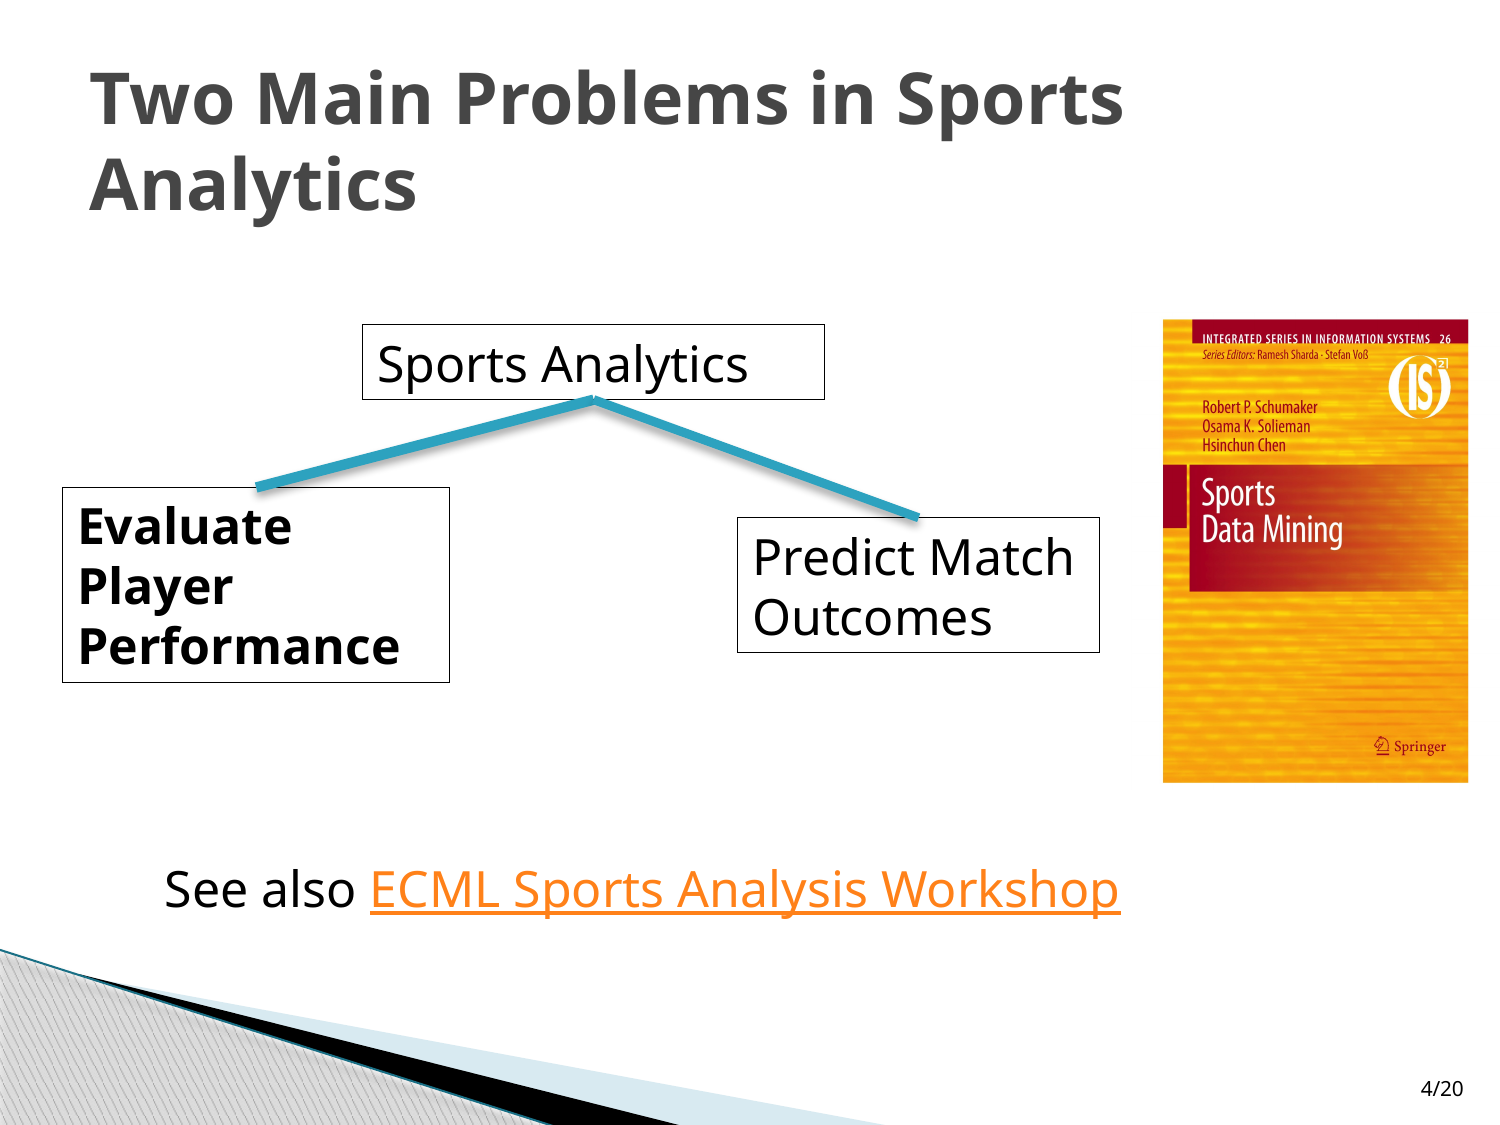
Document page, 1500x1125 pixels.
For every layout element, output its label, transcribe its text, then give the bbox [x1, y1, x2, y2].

title Two Main Problems in Sports Analytics [75, 45, 1425, 233]
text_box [62, 324, 1101, 685]
picture [1131, 312, 1500, 790]
text_box See also ECML Sports Analysis Workshop [150, 849, 1225, 933]
slide_number 4/20 [1376, 1051, 1479, 1112]
